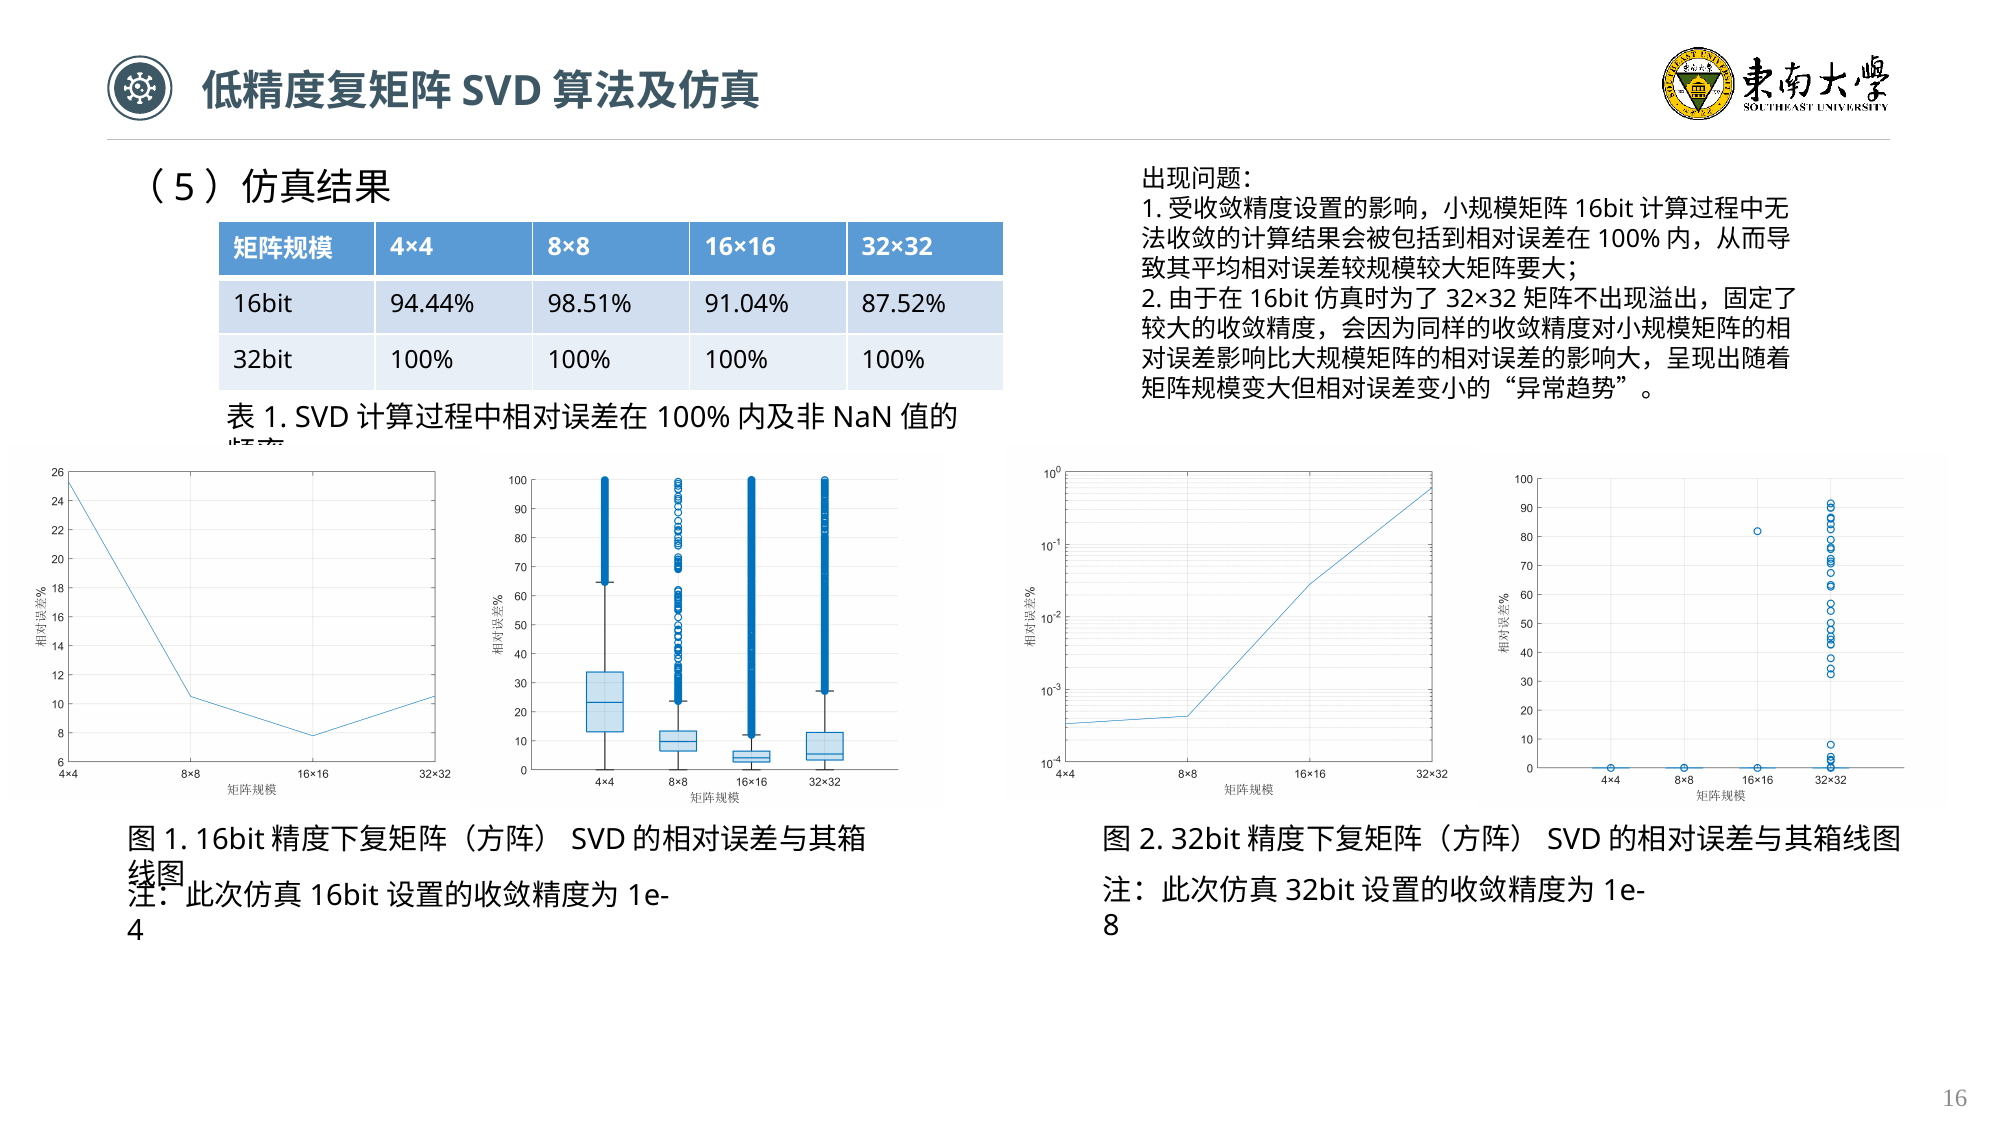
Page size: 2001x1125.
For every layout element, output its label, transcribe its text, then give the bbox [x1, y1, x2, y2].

text_box 图1. 16bit精度下复矩阵（方阵）SVD的相对误差与其箱线图 [112, 813, 910, 898]
text_box 低精度复矩阵SVD算法及仿真 [201, 56, 1284, 122]
text_box 图2. 32bit精度下复矩阵（方阵）SVD的相对误差与其箱线图 [1088, 813, 1936, 864]
table_header 32×32 [848, 222, 1003, 275]
picture [7, 445, 943, 809]
table_cell 100% [376, 335, 532, 390]
table_cell 32bit [219, 335, 374, 390]
text_box 出现问题： 1.受收敛精度设置的影响，小规模矩阵16bit计算过程中无法收敛的计算结果会被包括到相对误差在100%内，从而导致其平均相对误差较规模较大矩阵要大； 2.由于在16bit仿真时为了32×32矩阵不出现溢出，固定了较大的收敛精度，会因为同样的收敛精度对小规模矩阵的相对误差影响比大规模矩阵的相对误差的影响大，呈现出随着矩阵规模变大但相对误差变小的“异常趋势”。 [1126, 155, 1821, 410]
table_cell 100% [690, 335, 846, 390]
table_header 4×4 [376, 222, 532, 275]
table_cell 100% [848, 335, 1003, 390]
text_box 注：此次仿真16bit设置的收敛精度为1e-4 [112, 868, 695, 954]
table_header 8×8 [533, 222, 689, 275]
text_box 表1. SVD计算过程中相对误差在100%内及非NaN值的频率 [212, 390, 1000, 476]
table_cell 91.04% [690, 281, 846, 333]
table_cell 94.44% [376, 281, 532, 333]
table_header 16×16 [690, 222, 846, 275]
text_box 注：此次仿真32bit设置的收敛精度为1e-8 [1088, 863, 1671, 949]
table_cell 16bit [219, 281, 374, 333]
table_cell 87.52% [848, 281, 1003, 333]
table_cell 98.51% [533, 281, 689, 333]
text_box （5）仿真结果 [112, 155, 816, 215]
table_header 矩阵规模 [219, 222, 374, 275]
picture [1662, 47, 1889, 120]
table_cell 100% [533, 335, 689, 390]
picture [1003, 445, 1949, 807]
